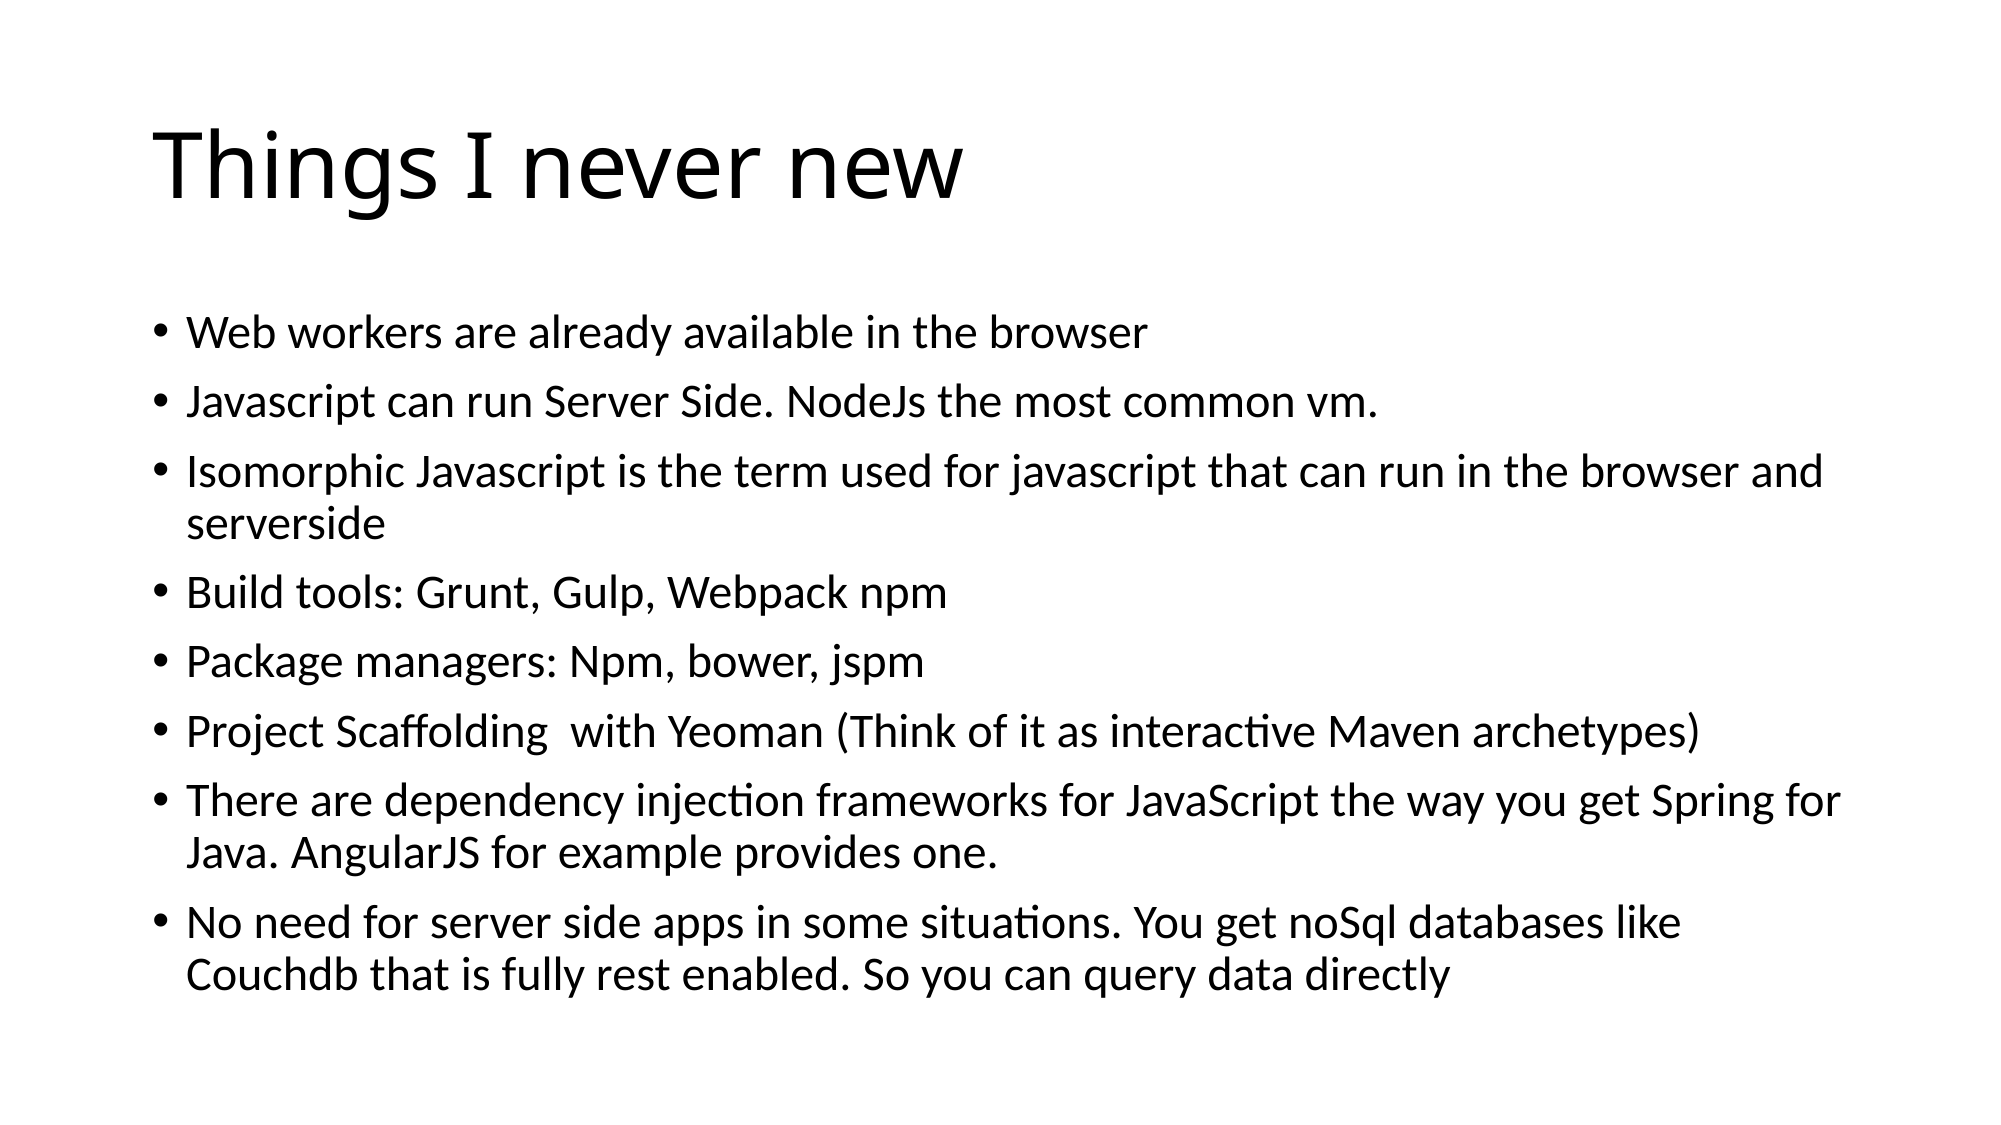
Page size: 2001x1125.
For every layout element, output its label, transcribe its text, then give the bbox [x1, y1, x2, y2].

title Things I never new [137, 59, 1863, 278]
list Web workers are already available in the browser Javascript can run Server Side. NodeJs the most common vm. Isomorphic Javascript is the term used for javascript that can run in the browser and serverside Build tools: Grunt, Gulp, Webpack npm Package managers: Npm, bower, jspm Project Scaffolding with Yeoman (Think of it as interactive Maven archetypes) There are dependency injection frameworks for JavaScript the way you get Spring for Java. AngularJS for example provides one. No need for server side apps in some situations. You get noSql databases like Couchdb that is fully rest enabled. So you can query data directly [137, 299, 1863, 1014]
